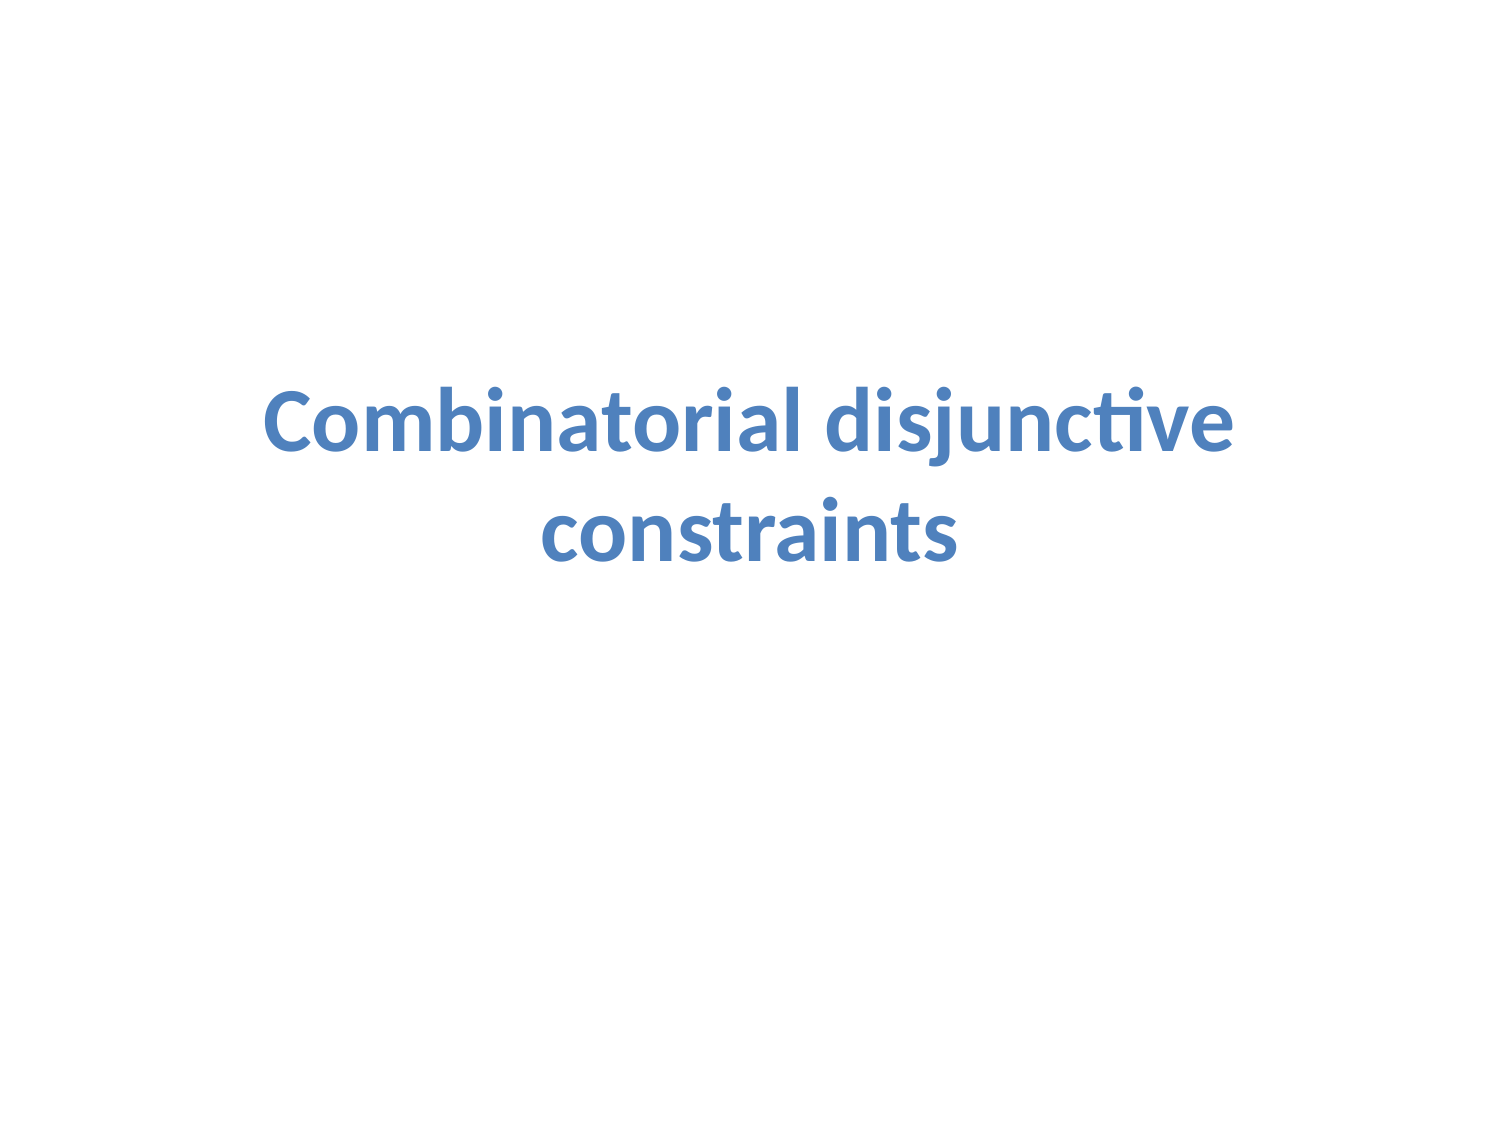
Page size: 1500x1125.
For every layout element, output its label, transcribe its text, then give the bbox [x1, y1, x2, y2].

title Combinatorial disjunctive constraints [112, 349, 1388, 591]
